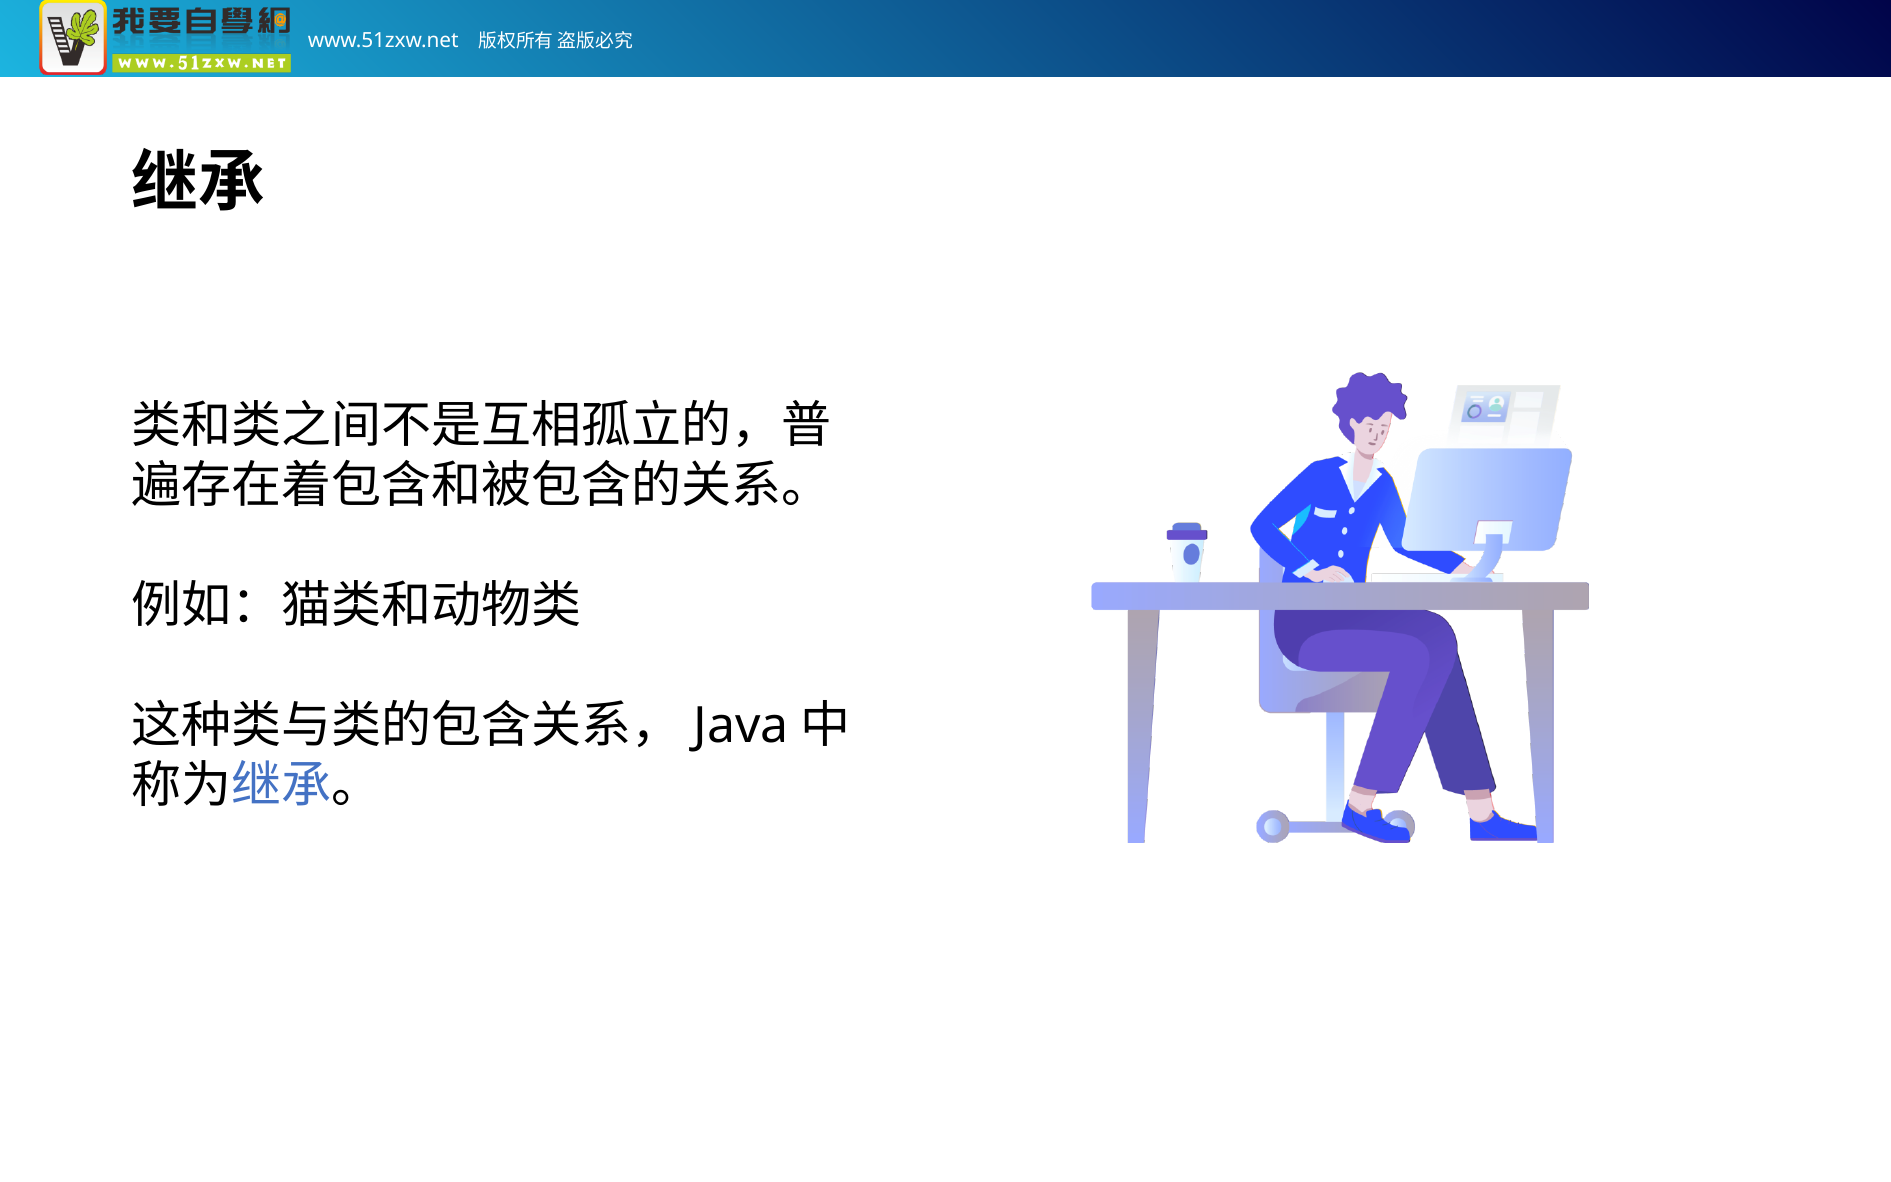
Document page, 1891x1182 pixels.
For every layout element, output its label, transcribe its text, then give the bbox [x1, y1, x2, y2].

text_box 继承 [117, 131, 281, 226]
text_box 类和类之间不是互相孤立的，普遍存在着包含和被包含的关系。 例如：猫类和动物类 这种类与类的包含关系，Java中称为继承。 [116, 385, 891, 820]
text_box www.51zxw.net 版权所有 盗版必究 [291, 11, 858, 59]
text_box [0, 0, 1891, 78]
picture [39, 0, 291, 75]
picture [1091, 366, 1589, 843]
